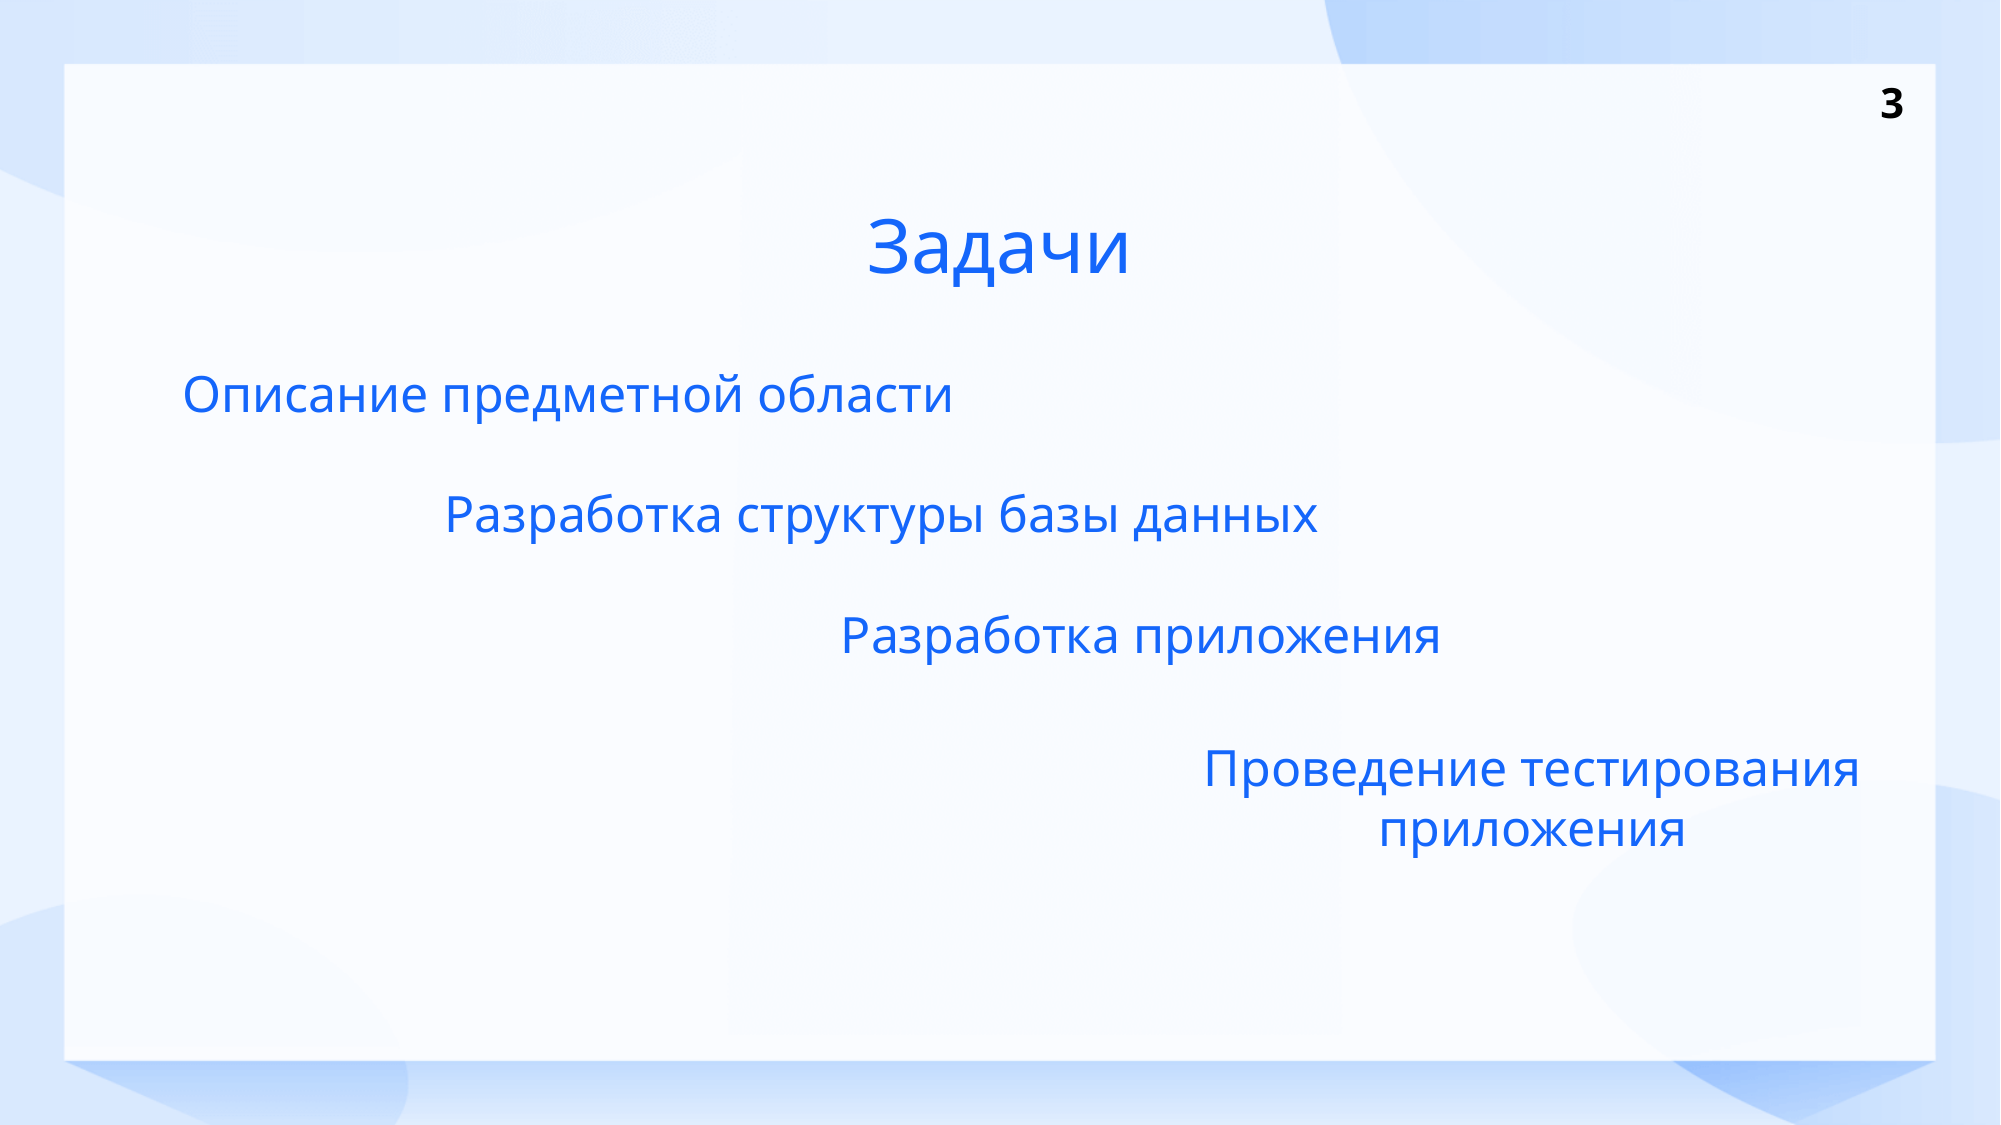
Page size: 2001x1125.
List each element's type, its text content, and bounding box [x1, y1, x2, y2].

picture [0, 0, 2000, 1125]
text_box Описание предметной области [0, 354, 1183, 430]
text_box 3 [1865, 69, 1980, 134]
text_box Проведение тестирования приложения [1087, 729, 1979, 865]
text_box Разработка структуры базы данных [308, 475, 1456, 551]
text_box Задачи [302, 191, 1698, 296]
text_box Разработка приложения [645, 596, 1639, 672]
